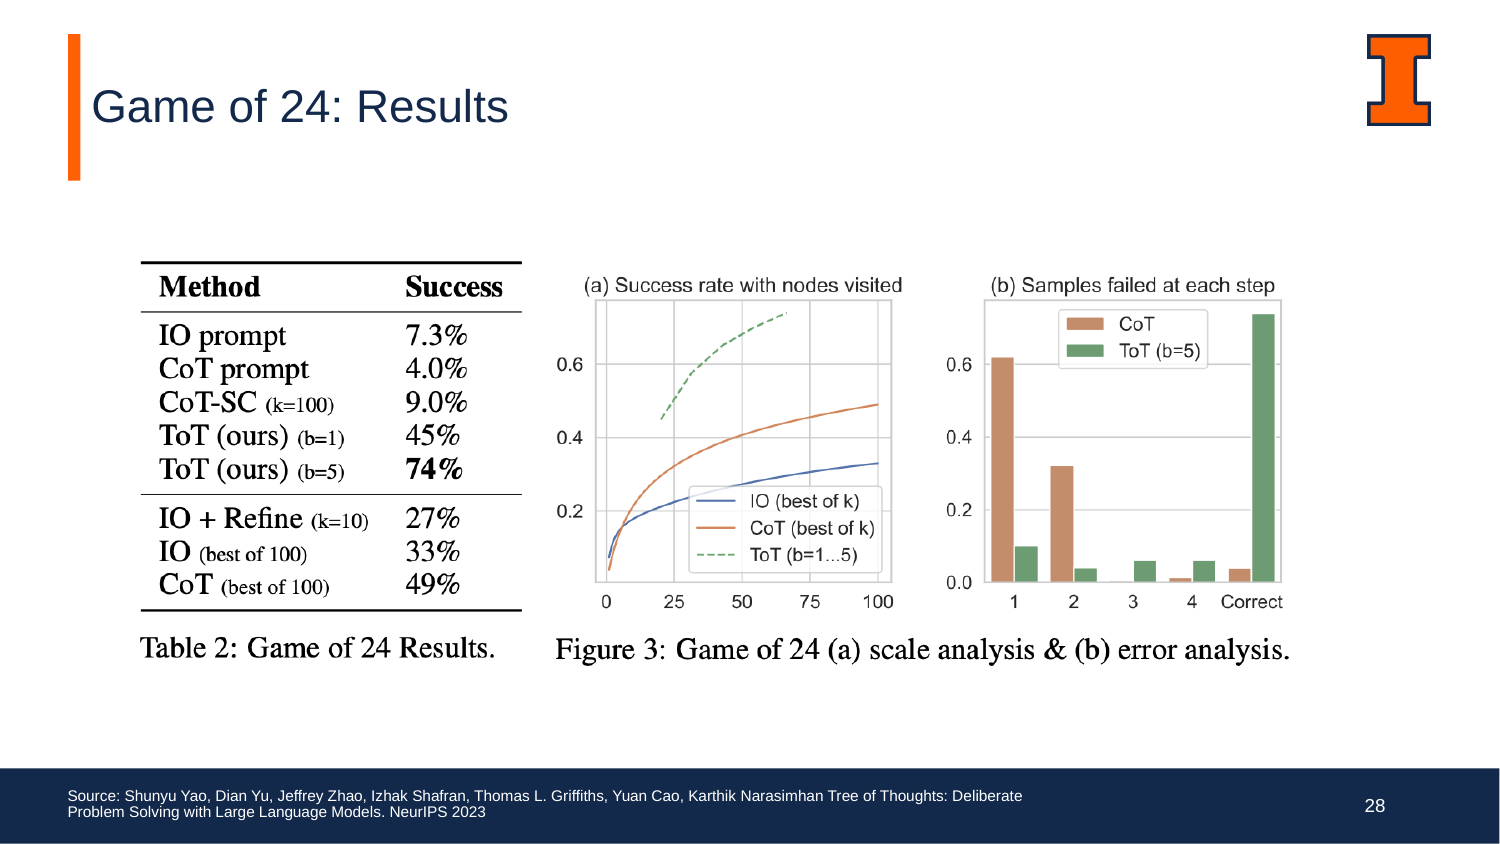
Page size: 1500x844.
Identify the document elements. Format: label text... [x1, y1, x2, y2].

list Source: Shunyu Yao, Dian Yu, Jeffrey Zhao, Izhak Shafran, Thomas L. Griffiths, Yuan Cao, Karthik Narasimhan Tree of Thoughts: Deliberate Problem Solving with Large Language Models. NeurIPS 2023 [56, 782, 1059, 827]
title Game of 24: Results [80, 34, 1357, 181]
picture [1367, 34, 1431, 126]
picture [79, 205, 1409, 683]
slide_number ‹#› [1059, 782, 1397, 827]
